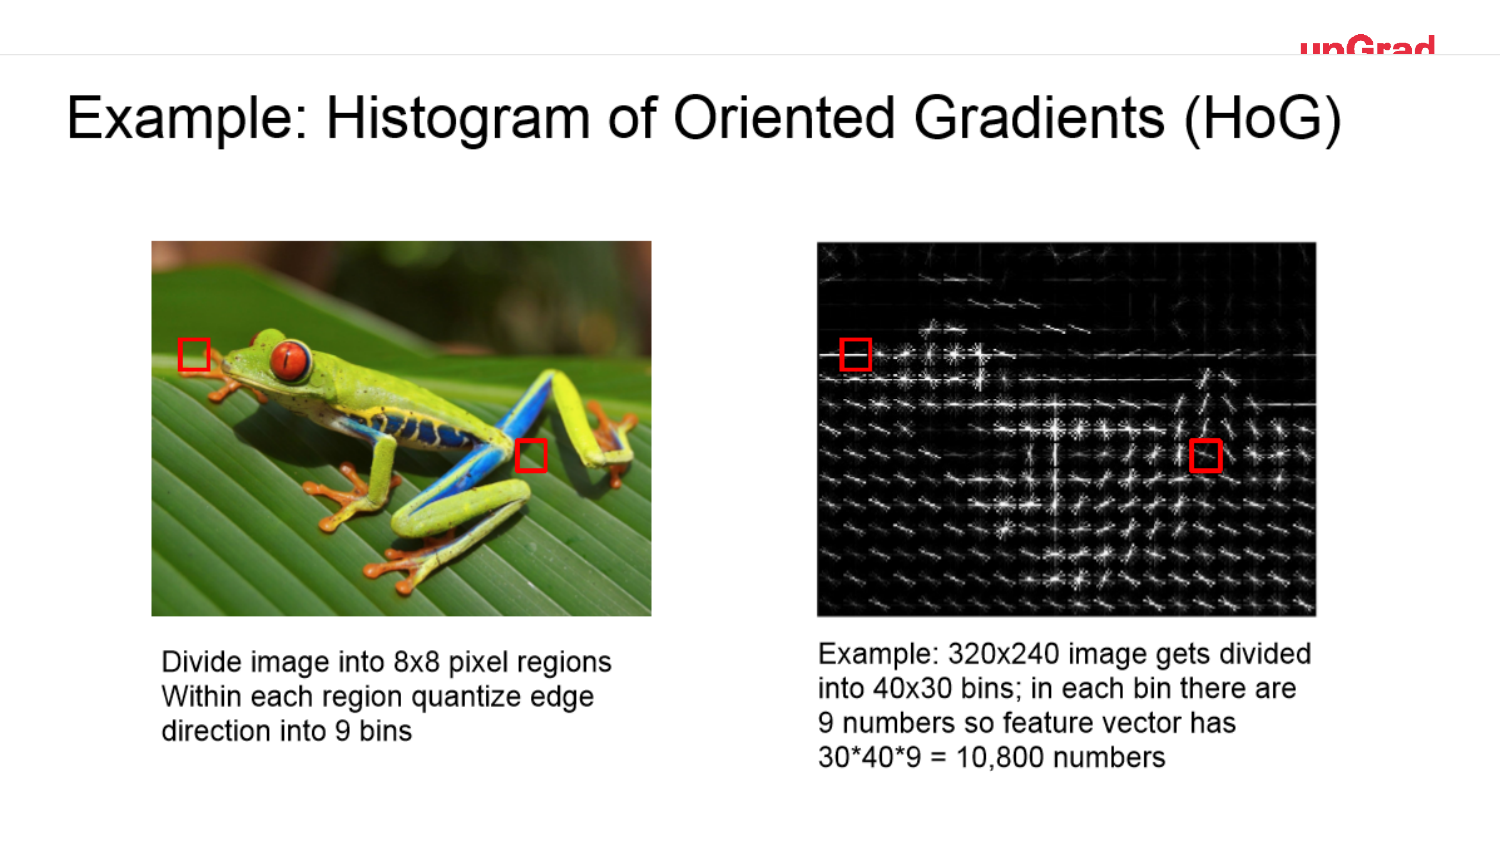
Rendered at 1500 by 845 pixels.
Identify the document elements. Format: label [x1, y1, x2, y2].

picture [0, 34, 1500, 791]
